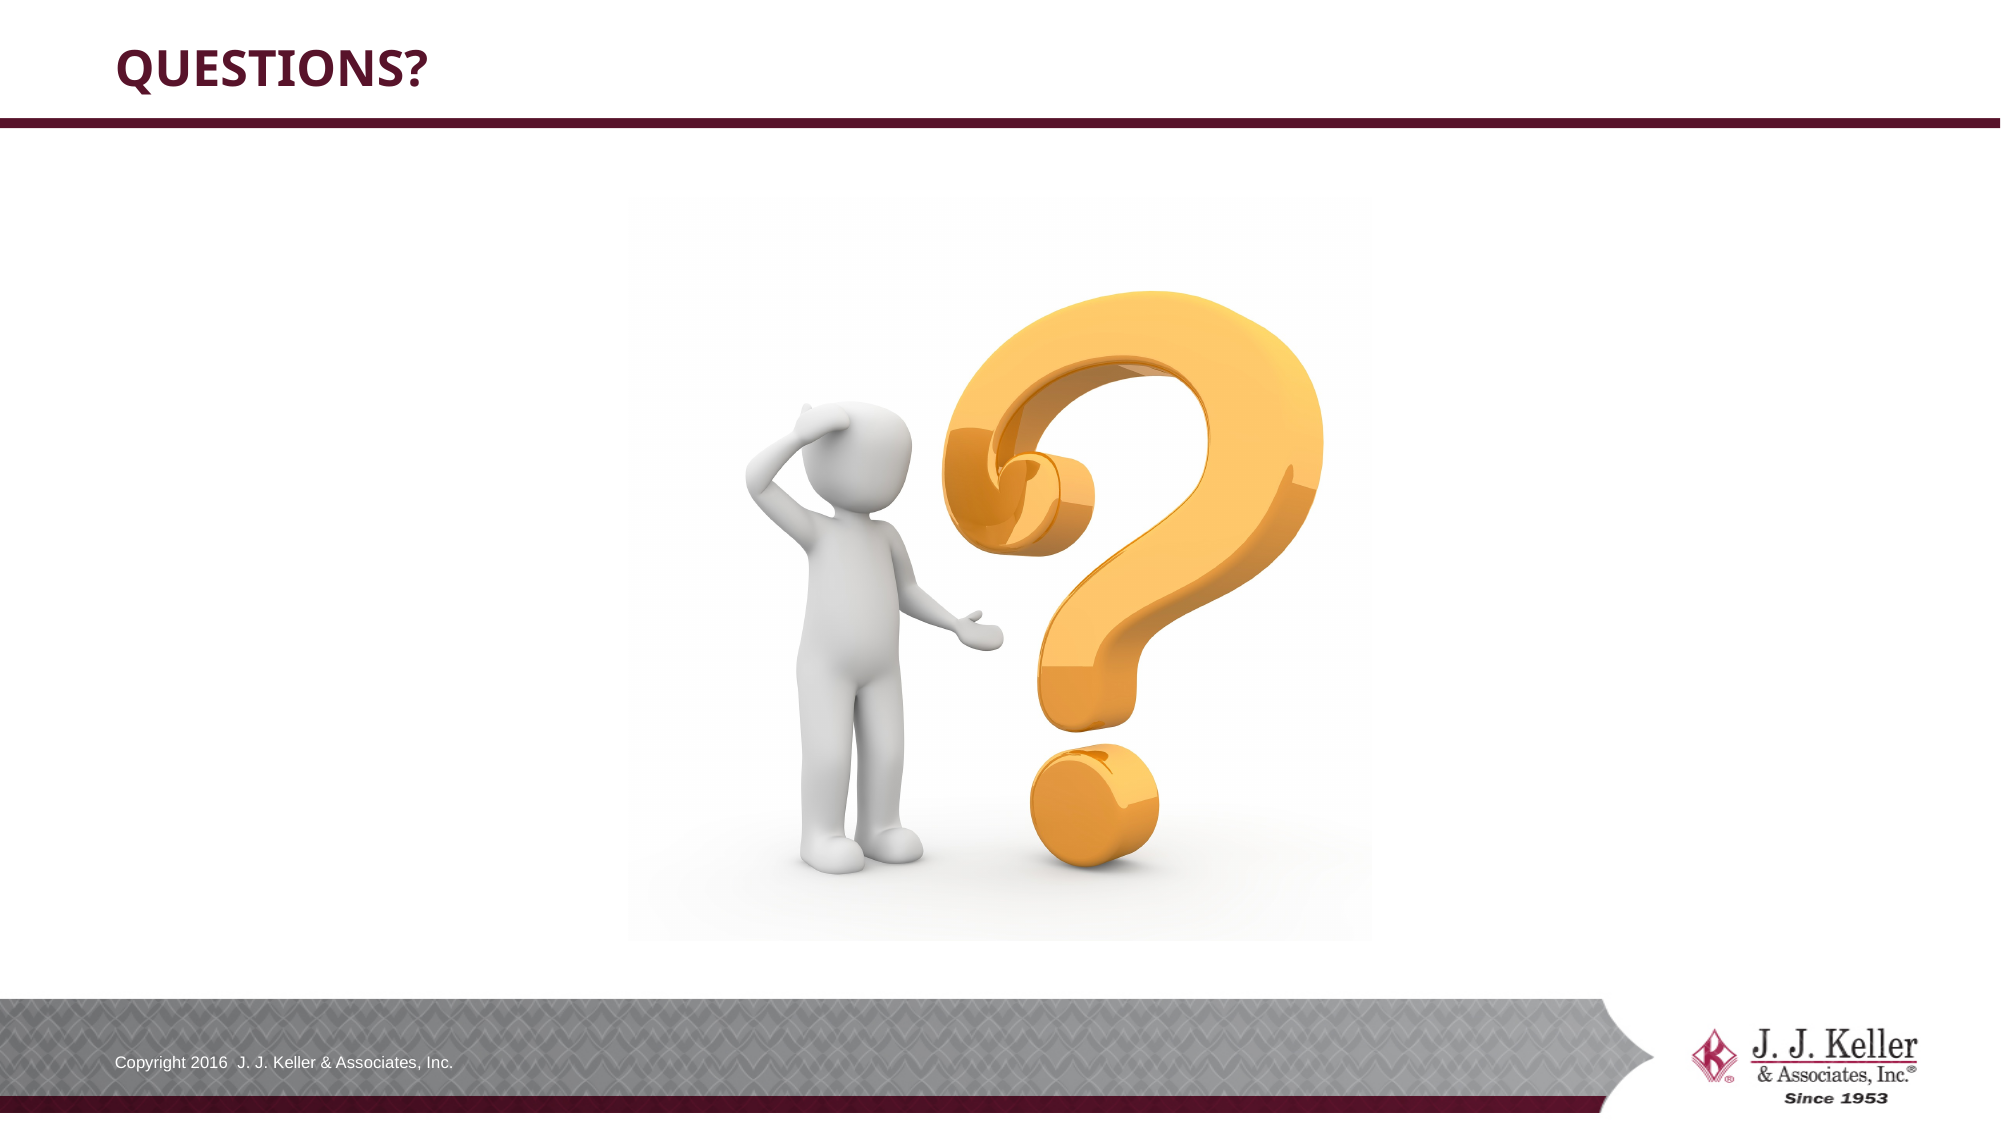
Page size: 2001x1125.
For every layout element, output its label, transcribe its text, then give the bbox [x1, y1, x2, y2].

title Questions? [99, 4, 1900, 128]
picture [0, 0, 2001, 1125]
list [628, 197, 1372, 941]
